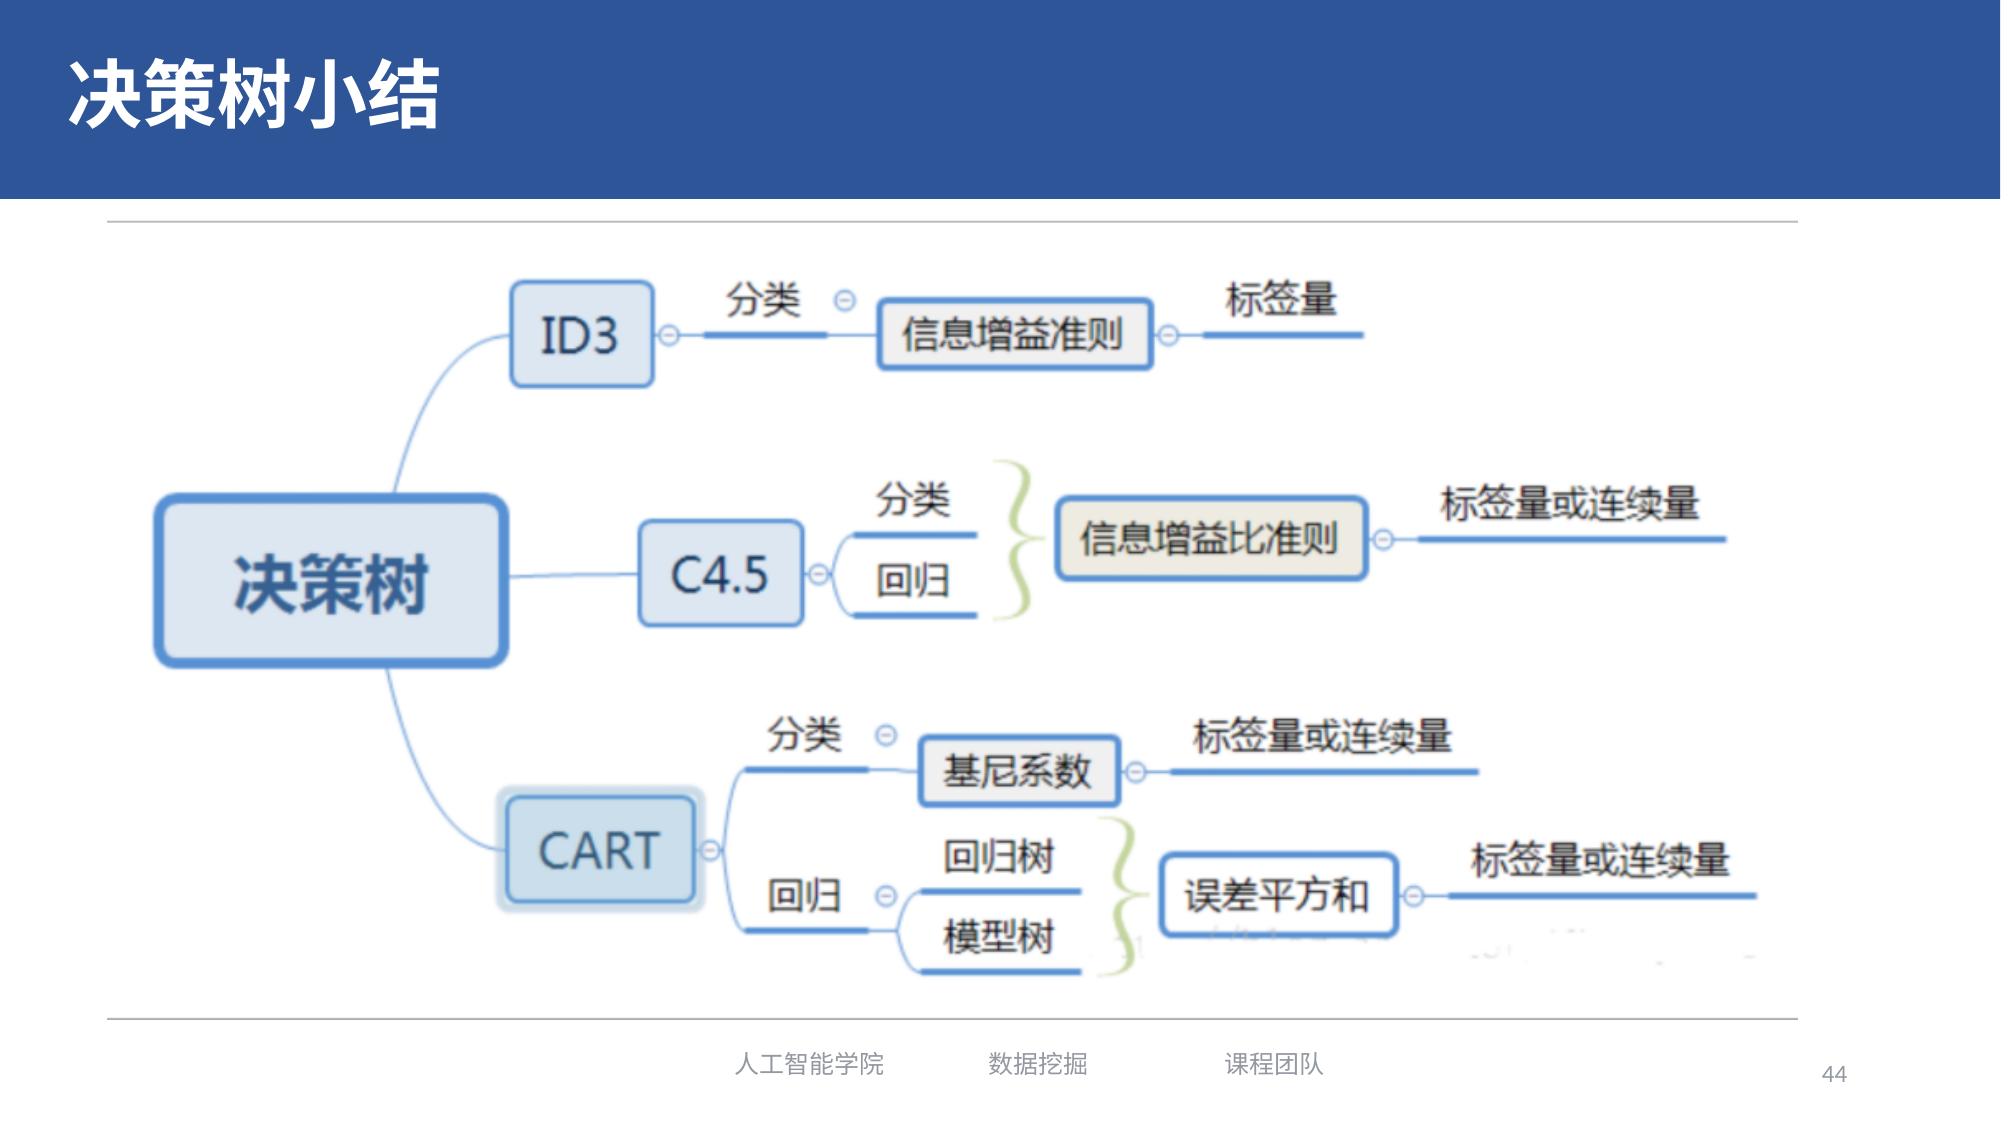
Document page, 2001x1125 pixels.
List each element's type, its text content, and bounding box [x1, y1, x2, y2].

slide_number 44 [1412, 1042, 1863, 1103]
title 决策树小结 [52, 23, 1753, 174]
footer 人工智能学院 数据挖掘 课程团队 [691, 1033, 1367, 1094]
picture [107, 218, 1798, 1020]
